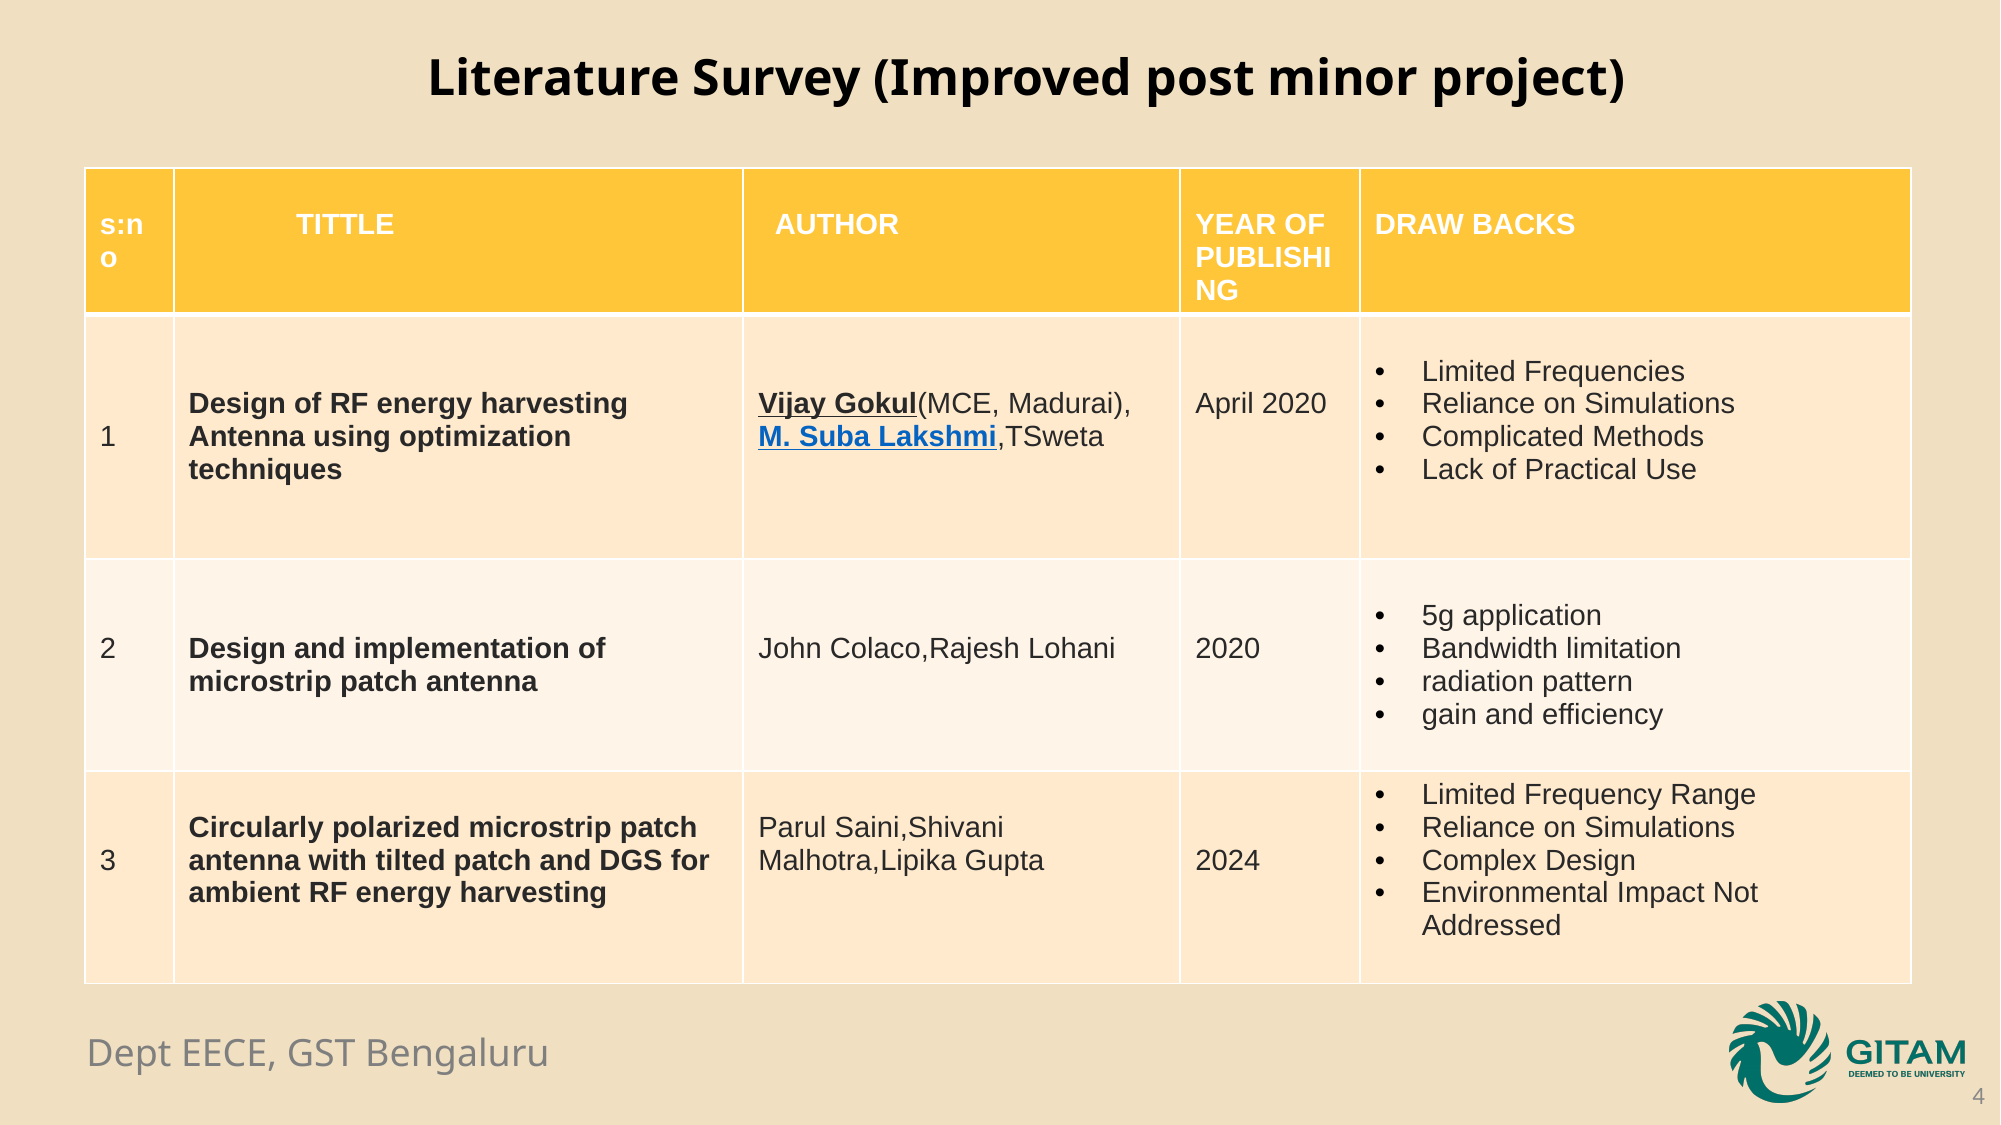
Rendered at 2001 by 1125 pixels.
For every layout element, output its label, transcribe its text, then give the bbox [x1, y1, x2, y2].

table_cell April 2020 [1181, 317, 1359, 558]
picture [1933, 1001, 1965, 1065]
table_cell 1 [86, 317, 173, 558]
table_cell Design of RF energy harvesting Antenna using optimization techniques [175, 317, 742, 558]
table_header DRAW BACKS [1361, 169, 1910, 312]
slide_number 4 [1550, 1065, 2000, 1125]
table_cell 2 [86, 560, 173, 770]
table_cell 5g application Bandwidth limitation radiation pattern gain and efficiency [1361, 560, 1910, 770]
table_cell John Colaco,Rajesh Lohani [744, 560, 1179, 770]
table_cell Vijay Gokul(MCE, Madurai),M. Suba Lakshmi,TSweta [744, 317, 1179, 558]
table_cell Design and implementation of microstrip patch antenna [175, 560, 742, 770]
text_box Literature Survey (Improved post minor project) [163, 38, 1889, 119]
table_header YEAR OF PUBLISHING [1181, 169, 1359, 312]
table_cell 2020 [1181, 560, 1359, 770]
table_cell 3 [86, 772, 173, 983]
table_header TITTLE [175, 169, 742, 312]
table_header AUTHOR [744, 169, 1179, 312]
table_cell 2024 [1181, 772, 1359, 983]
table_header s:no [86, 169, 173, 312]
table_cell Circularly polarized microstrip patch antenna with tilted patch and DGS for ambient RF energy harvesting [175, 772, 742, 983]
text_box [74, 142, 1933, 1084]
table_cell Parul Saini,Shivani Malhotra,Lipika Gupta [744, 772, 1179, 983]
table_cell Limited Frequencies Reliance on Simulations Complicated Methods Lack of Practical Use [1361, 317, 1910, 558]
table_cell Limited Frequency Range Reliance on Simulations Complex Design Environmental Impact Not Addressed [1361, 772, 1910, 983]
